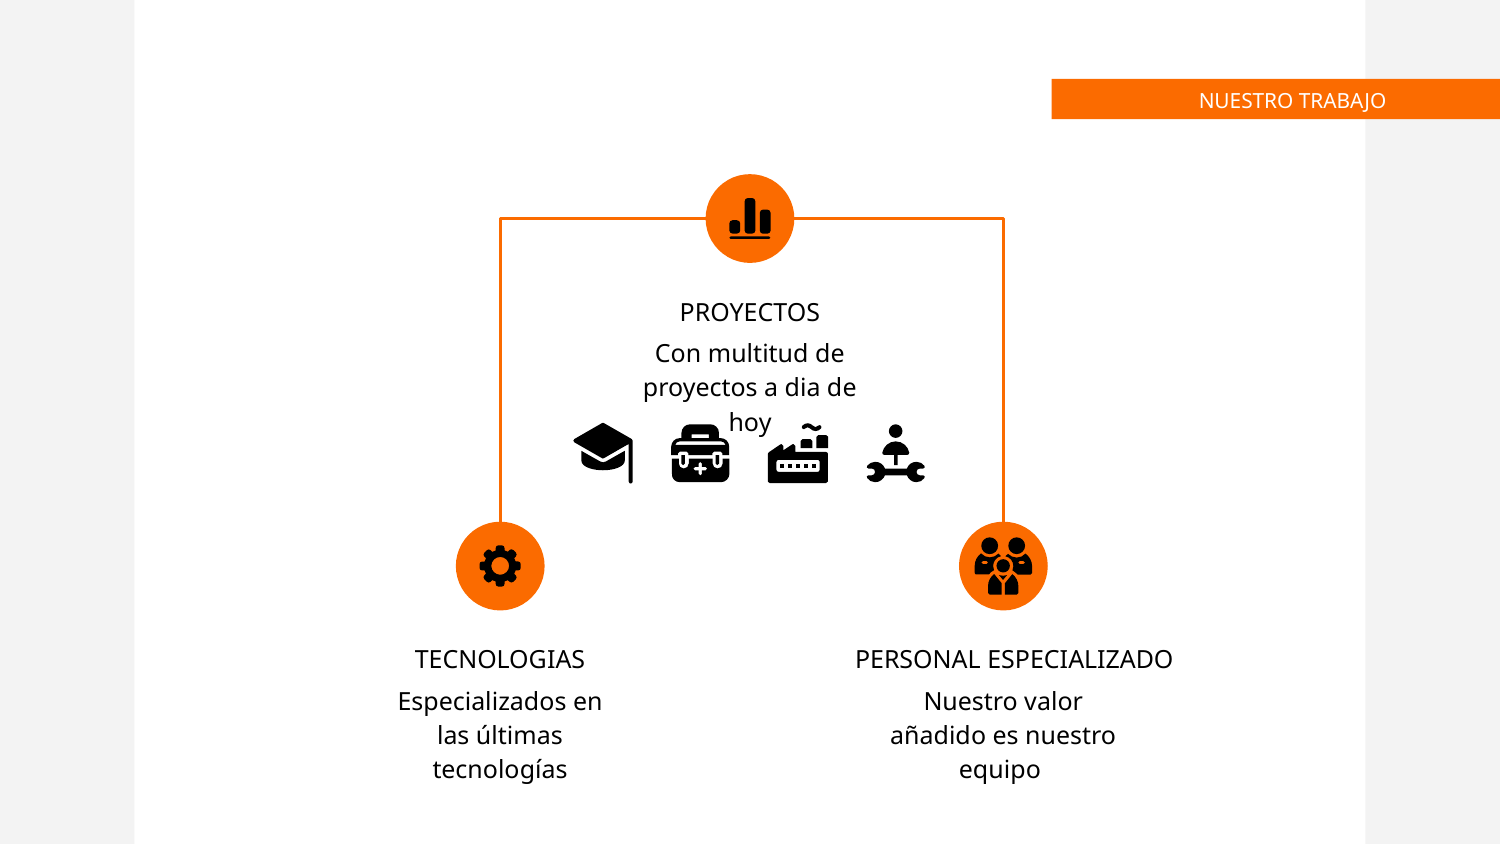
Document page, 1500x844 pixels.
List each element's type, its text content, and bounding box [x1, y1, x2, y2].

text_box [974, 537, 1033, 595]
subtitle Especializados en las últimas tecnologías [366, 665, 635, 818]
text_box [794, 218, 1004, 522]
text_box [451, 267, 755, 474]
text_box [958, 521, 1048, 595]
title TECNOLOGIAS [347, 628, 654, 670]
subtitle Nuestro valor añadido es nuestro equipo [869, 665, 1138, 740]
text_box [866, 423, 926, 483]
text_box [479, 545, 521, 587]
text_box [978, 603, 1028, 611]
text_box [670, 423, 730, 483]
subtitle Con multitud de proyectos a dia de hoy [758, 318, 788, 460]
text_box [455, 521, 545, 611]
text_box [767, 422, 829, 484]
text_box [705, 174, 795, 263]
title PERSONAL ESPECIALIZADO [804, 628, 1225, 670]
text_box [572, 422, 633, 484]
title NUESTRO TRABAJO [971, 52, 1402, 128]
text_box [1402, 78, 1500, 120]
title PROYECTOS [758, 281, 788, 318]
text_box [729, 197, 771, 240]
